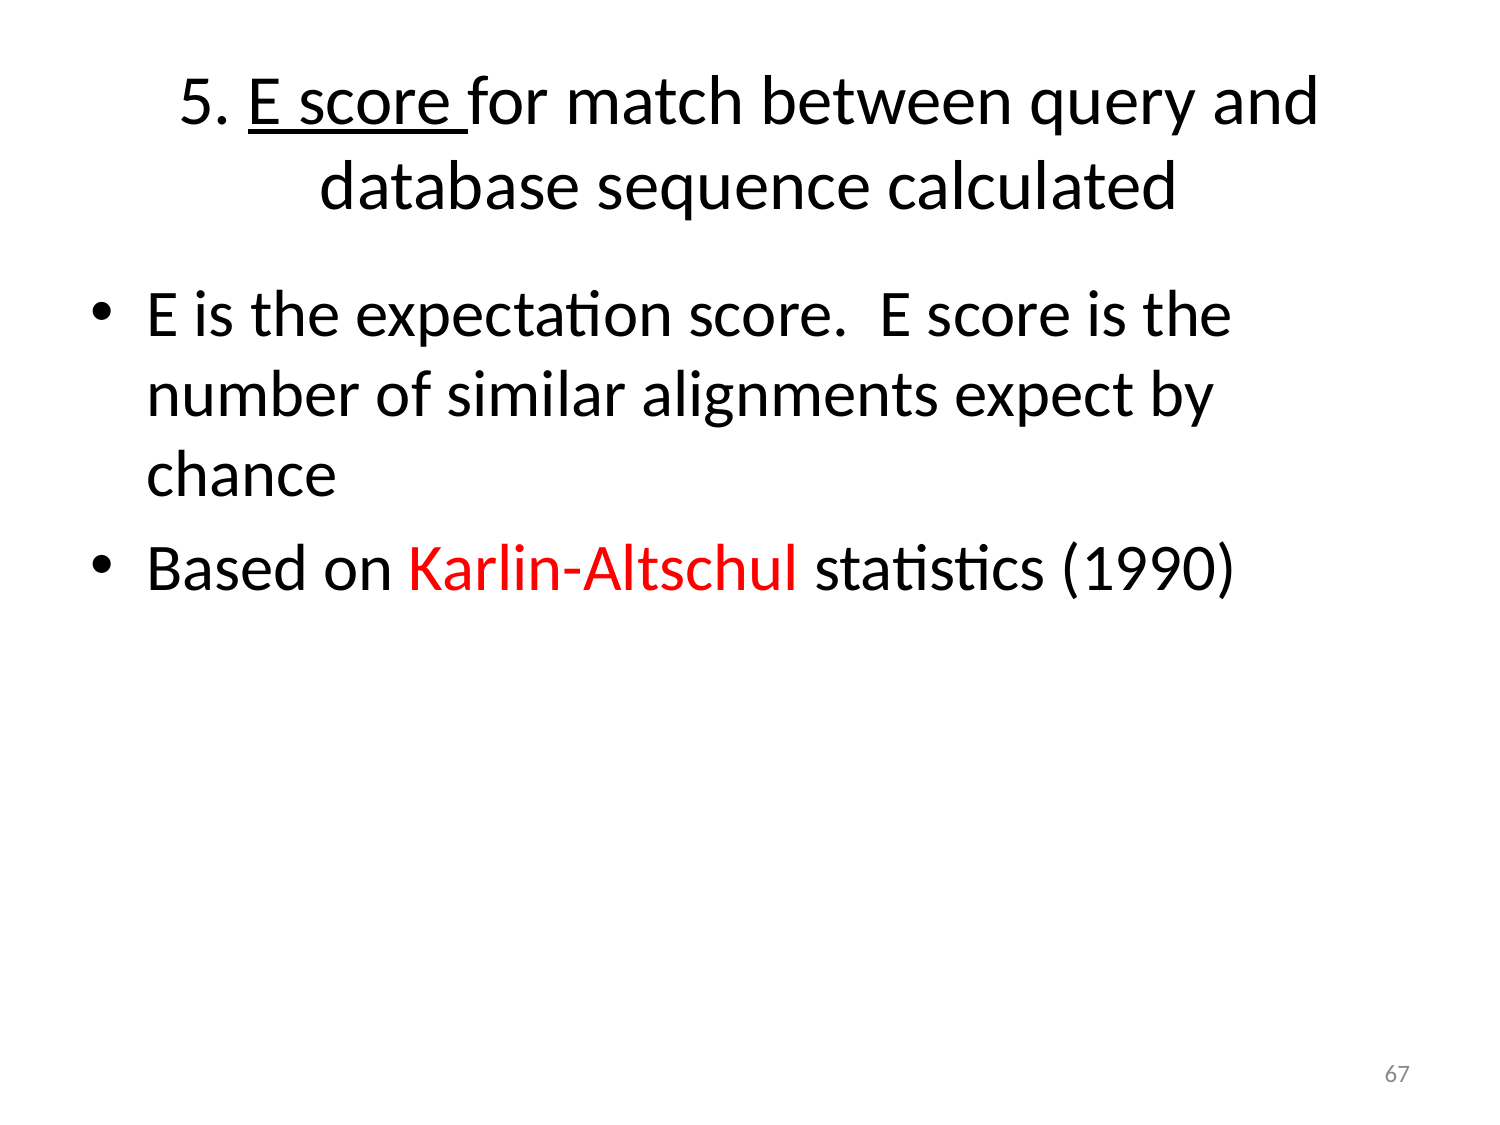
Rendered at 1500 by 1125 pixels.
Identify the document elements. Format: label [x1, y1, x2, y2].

title [75, 45, 1425, 233]
list [75, 262, 1425, 1005]
slide_number [1074, 1042, 1425, 1103]
